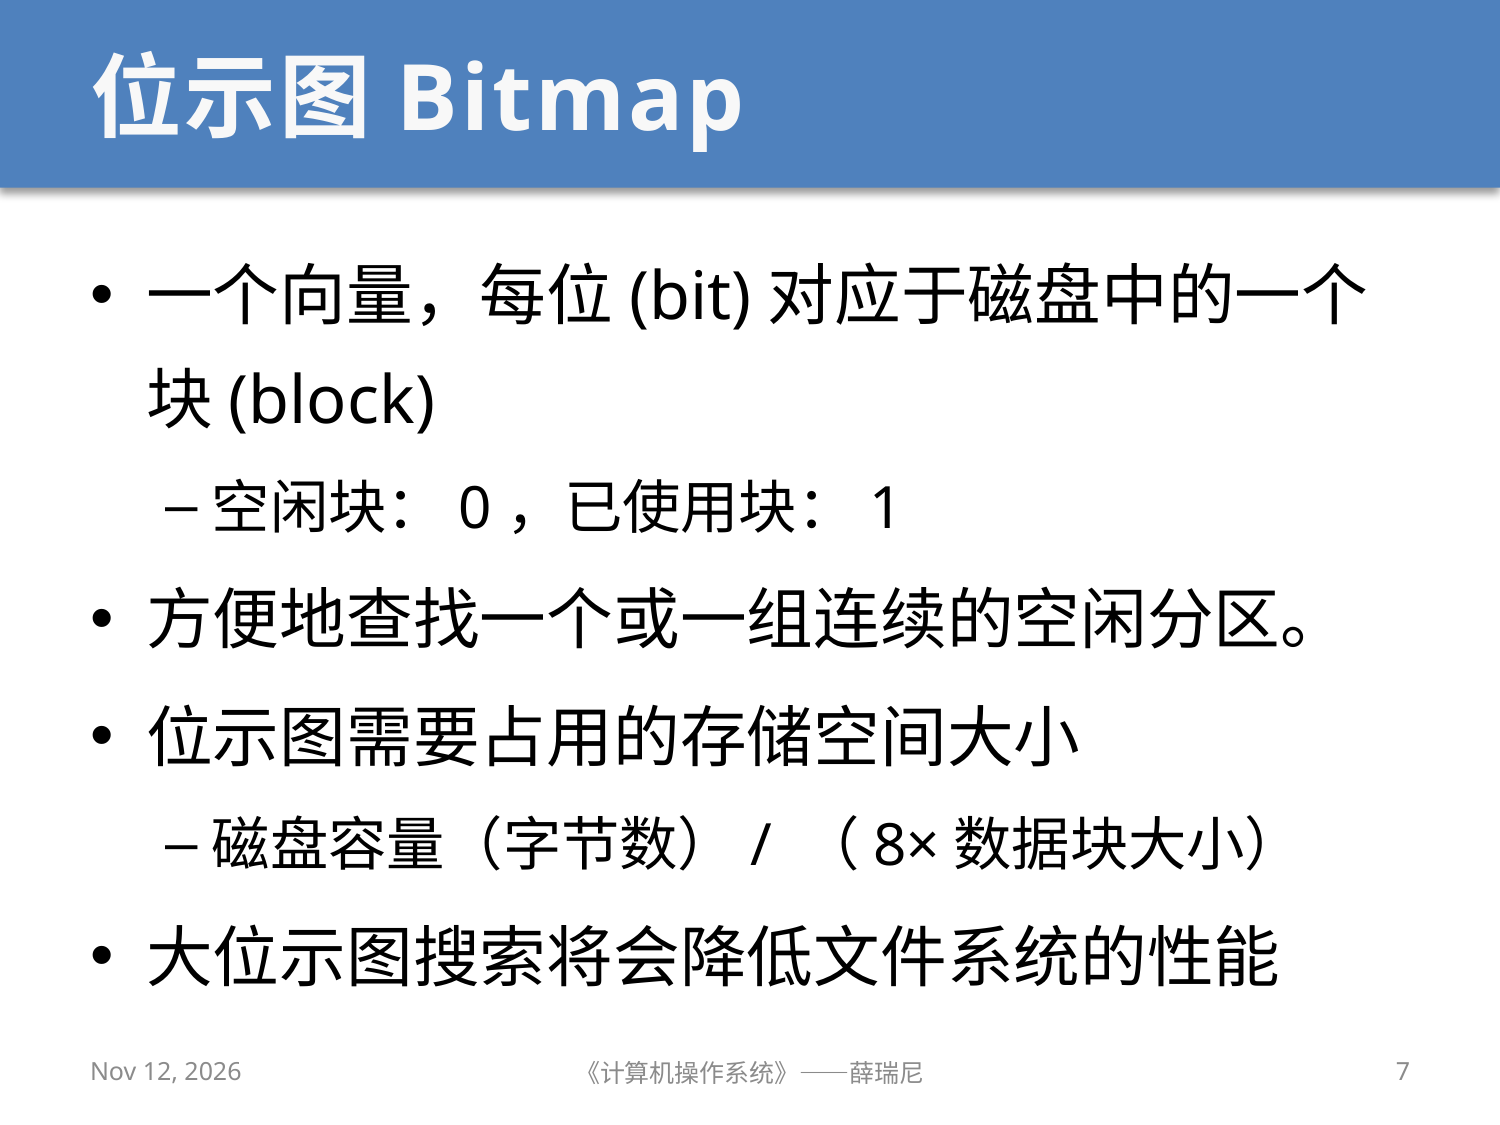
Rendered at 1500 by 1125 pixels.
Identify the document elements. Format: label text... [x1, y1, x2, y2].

list 一个向量，每位(bit)对应于磁盘中的一个块(block) 空闲块：0，已使用块：1 方便地查找一个或一组连续的空闲分区。 位示图需要占用的存储空间大小 磁盘容量（字节数）/ （8×数据块大小） 大位示图搜索将会降低文件系统的性能 [75, 221, 1425, 1021]
title 位示图Bitmap [75, 0, 1425, 188]
footer 《计算机操作系统》——薛瑞尼 [512, 1042, 988, 1103]
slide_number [75, 1042, 425, 1103]
slide_number 7 [1074, 1042, 1425, 1103]
